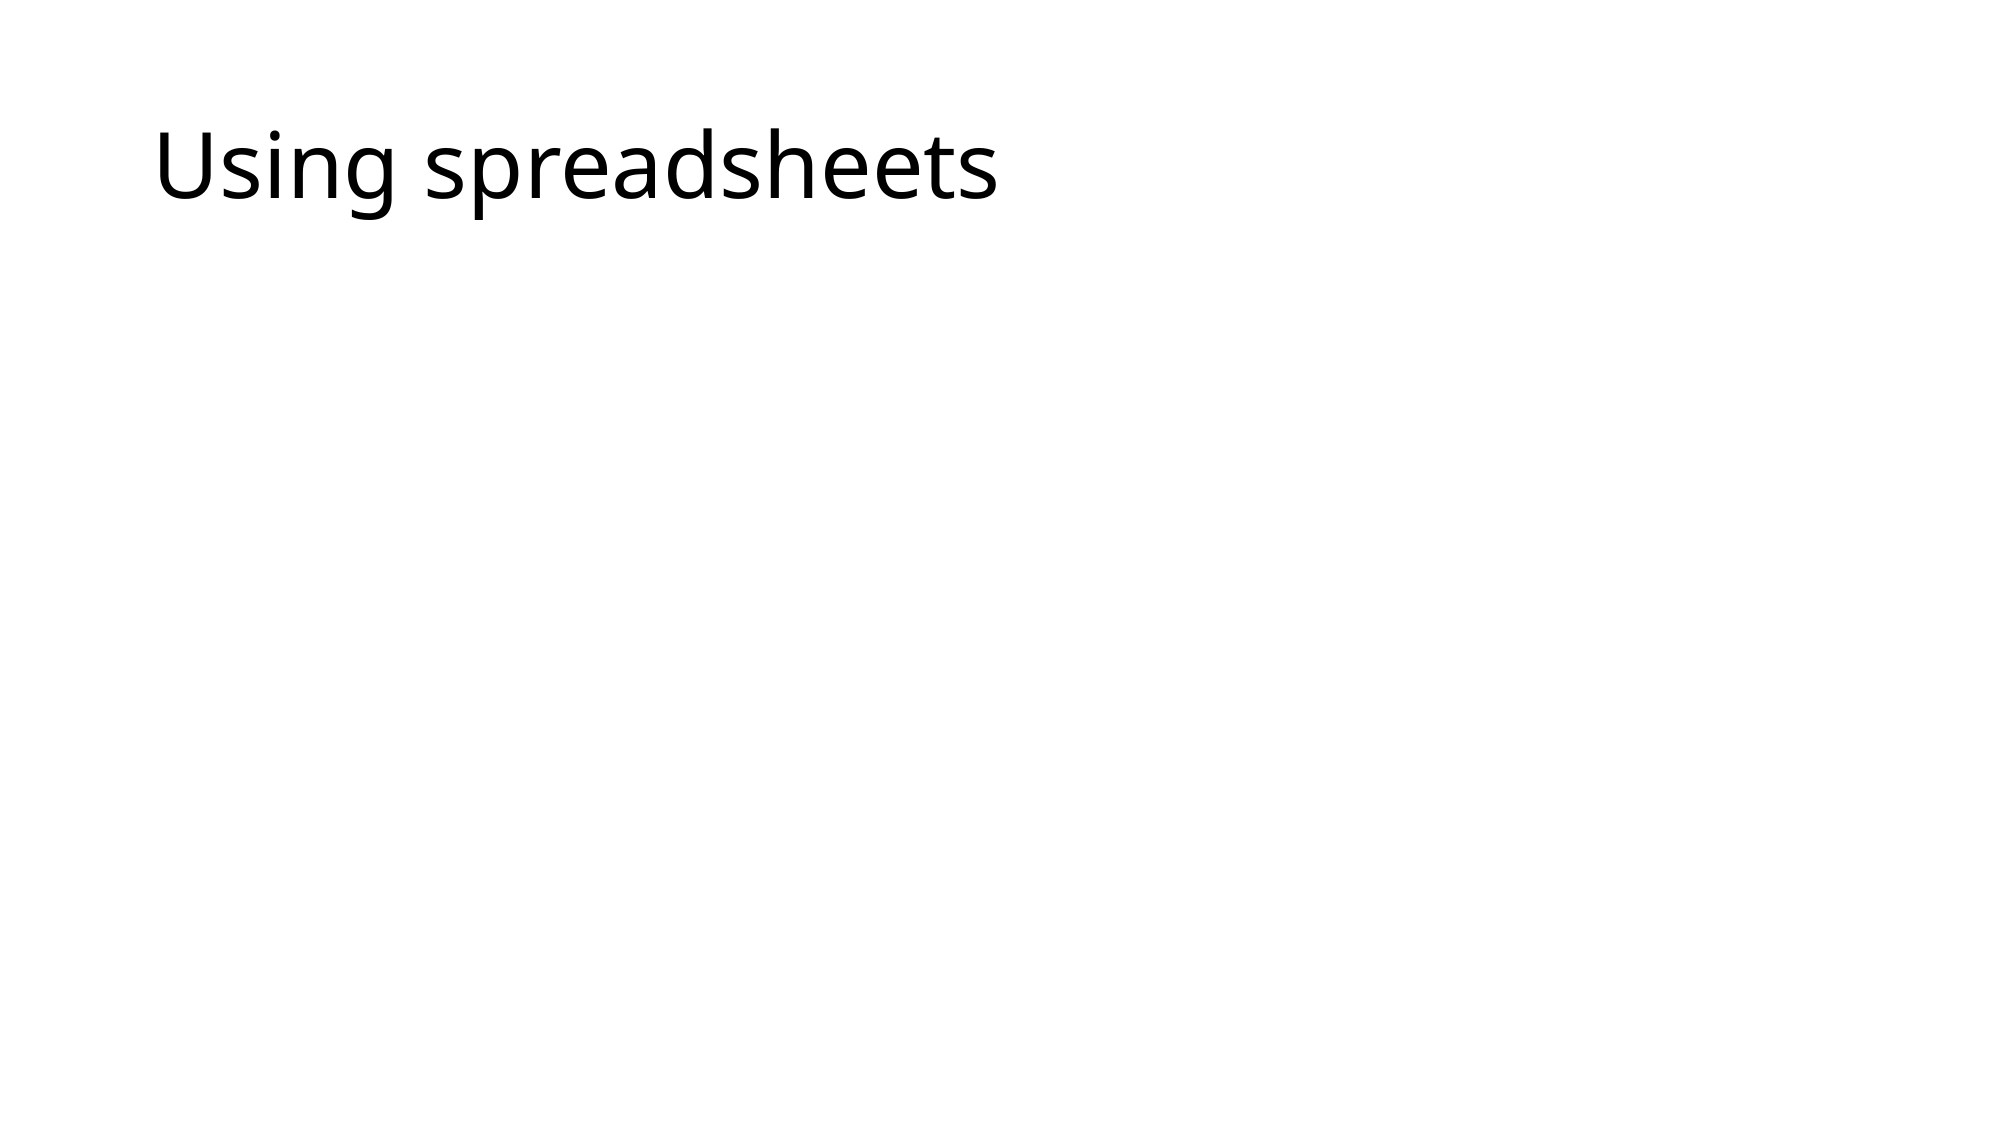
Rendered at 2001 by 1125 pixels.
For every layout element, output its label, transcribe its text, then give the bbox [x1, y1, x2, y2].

title Using spreadsheets [137, 59, 1863, 278]
